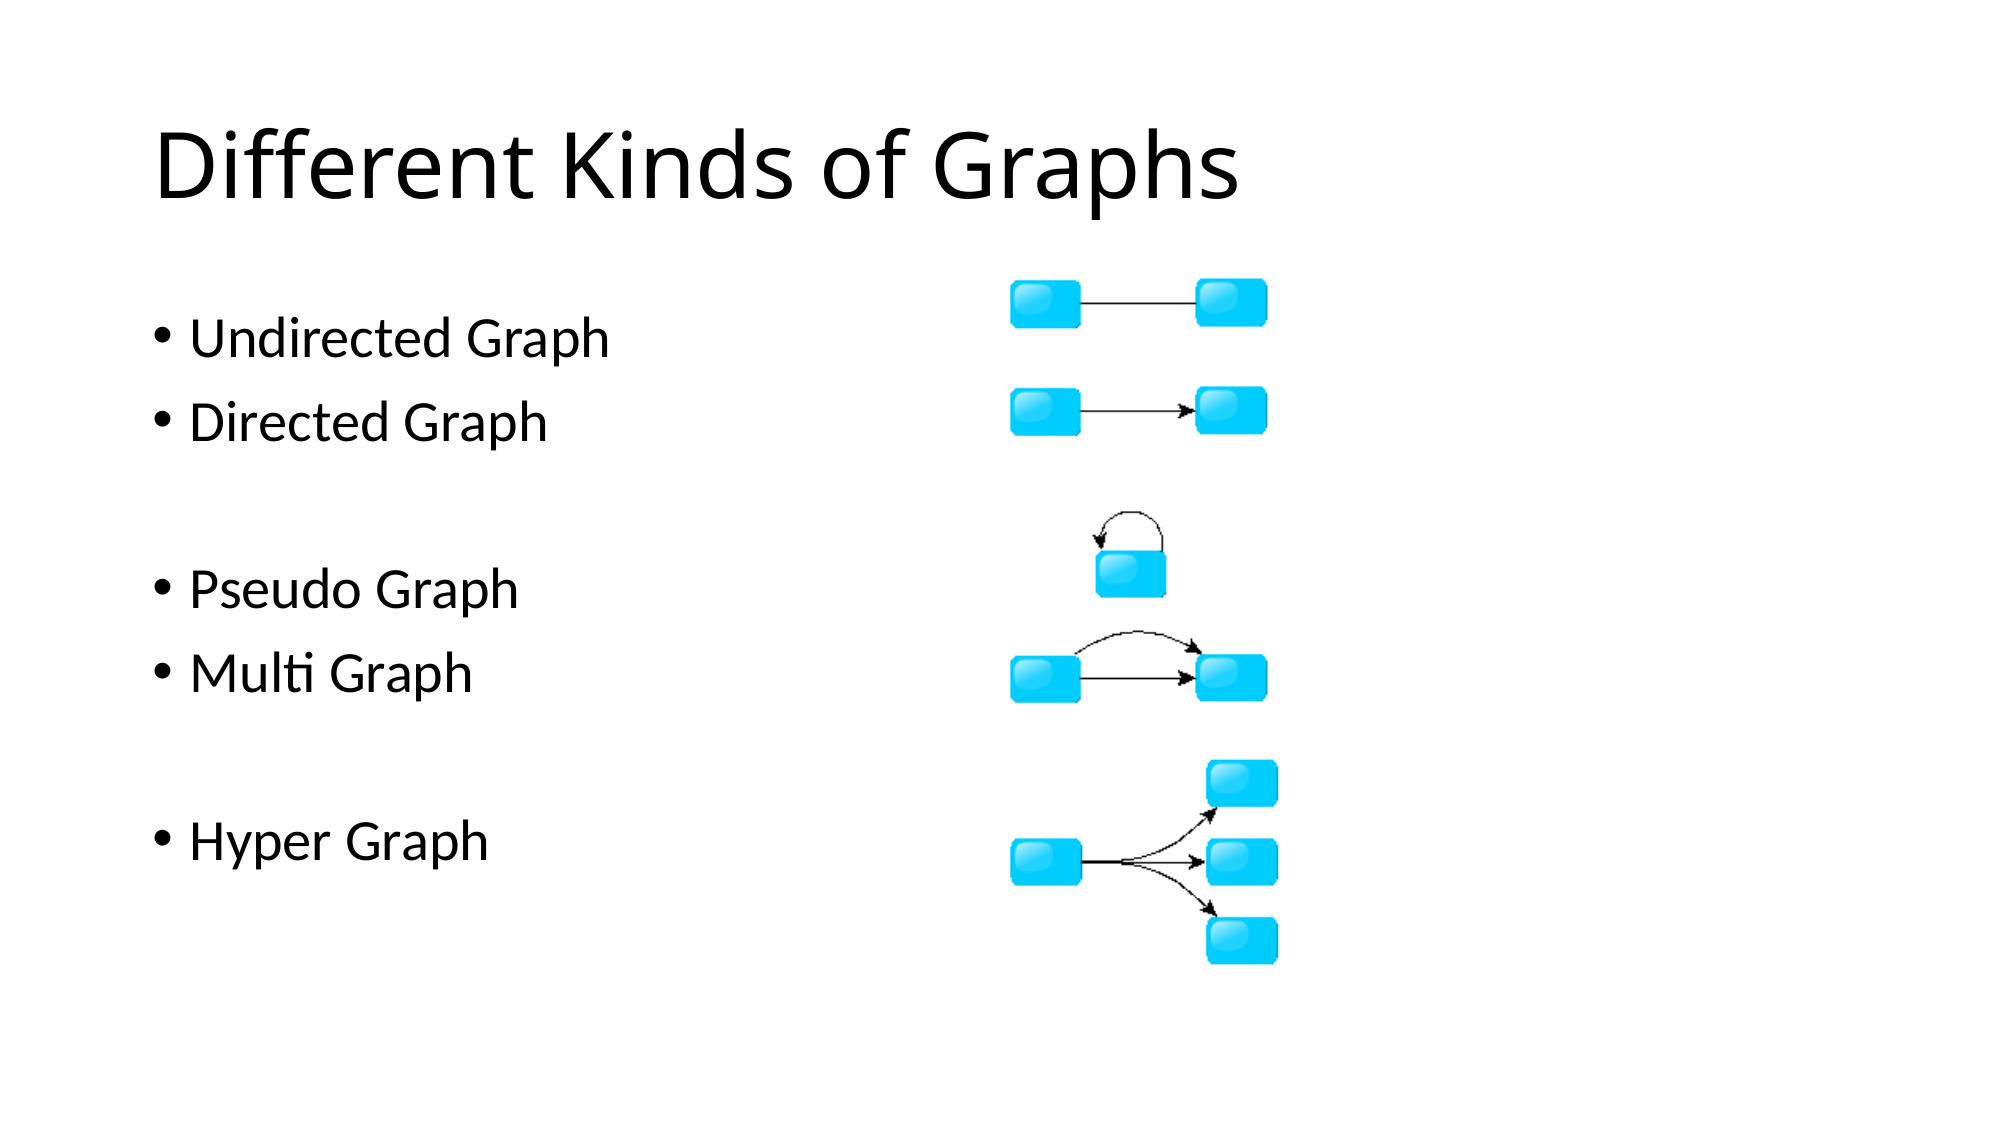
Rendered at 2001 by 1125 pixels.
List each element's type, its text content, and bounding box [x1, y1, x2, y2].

picture [987, 374, 1277, 460]
list Undirected Graph Directed Graph Pseudo Graph Multi Graph Hyper Graph [137, 299, 1863, 1014]
picture [987, 623, 1296, 711]
picture [987, 274, 1285, 343]
title Different Kinds of Graphs [137, 59, 1863, 278]
picture [987, 749, 1316, 974]
picture [1074, 496, 1190, 612]
